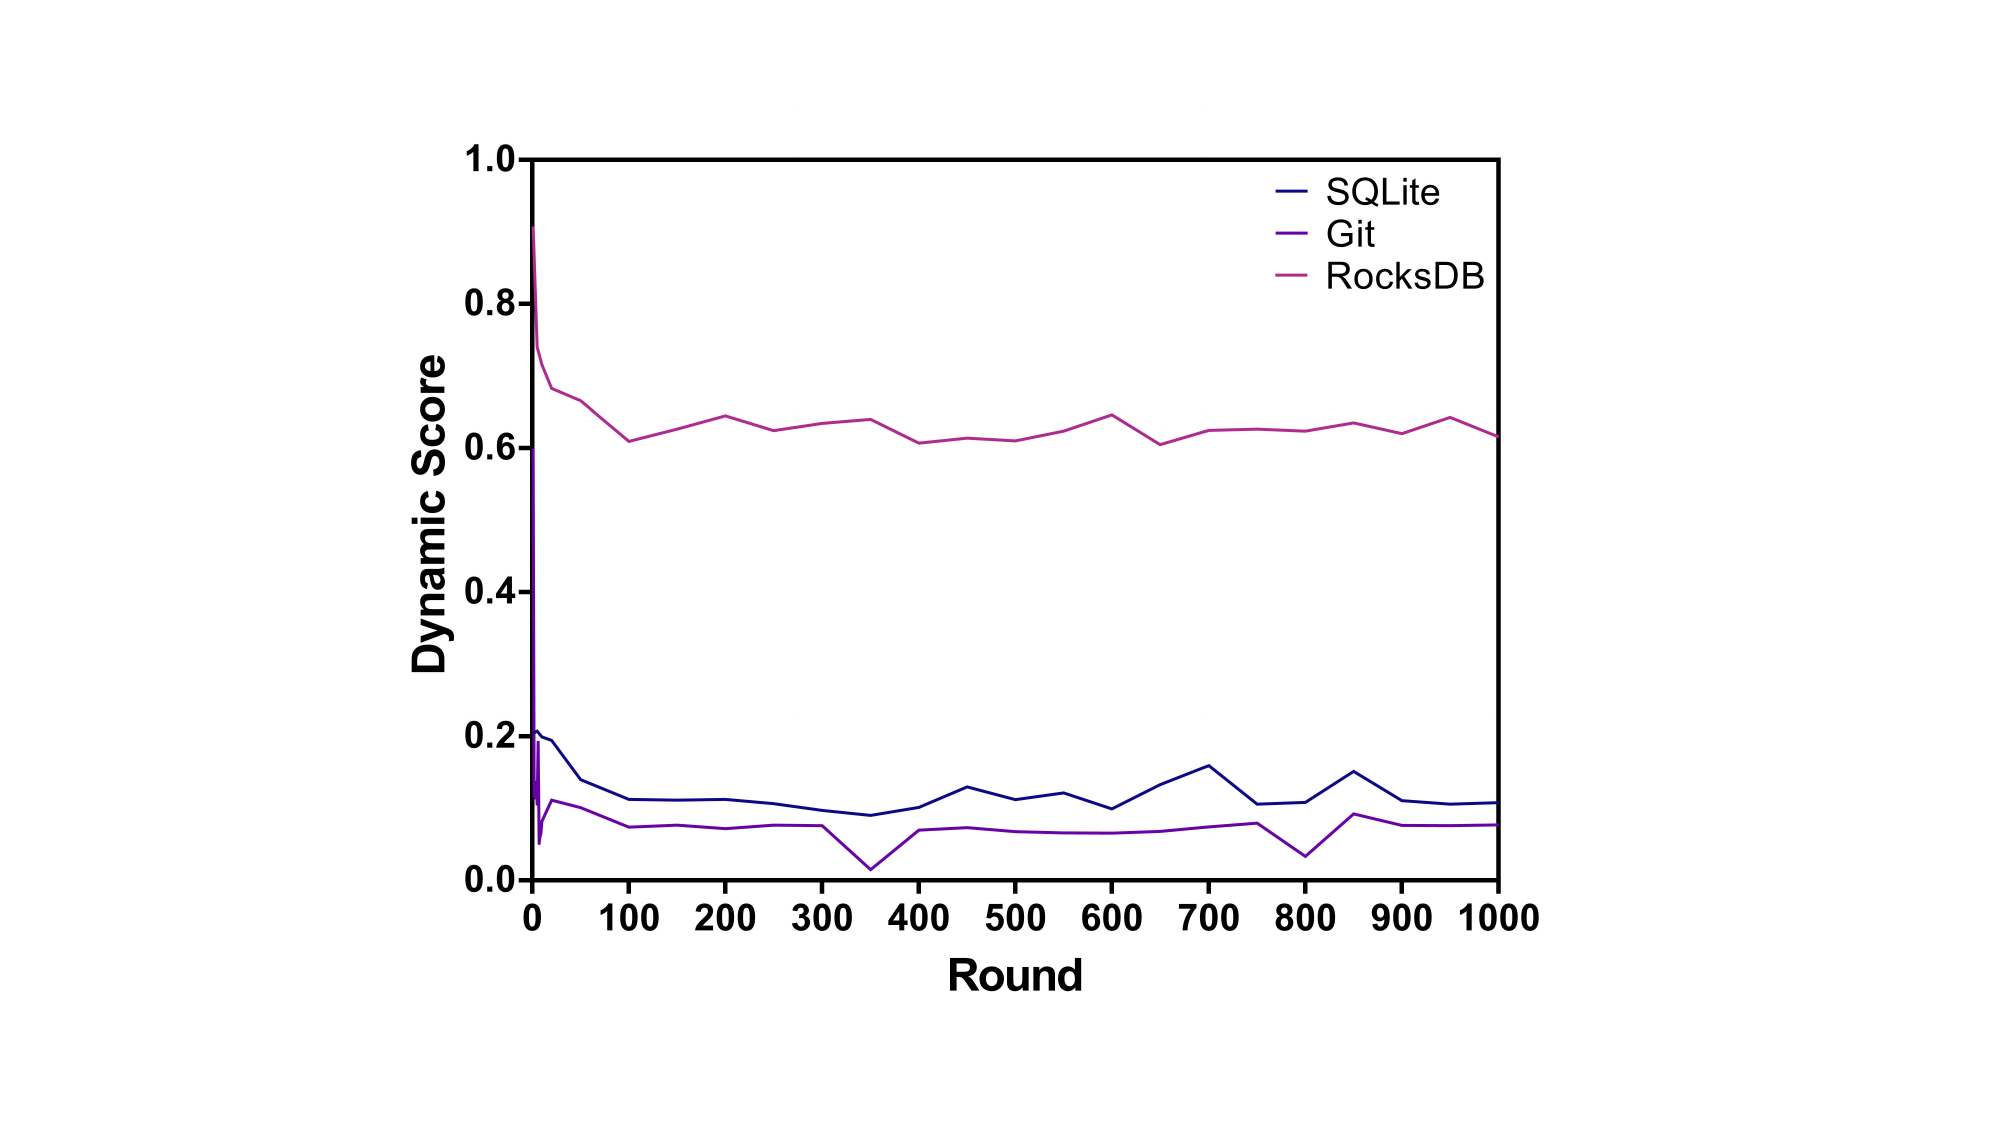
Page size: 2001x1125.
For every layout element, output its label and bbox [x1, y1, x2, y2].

picture [382, 106, 1618, 1019]
